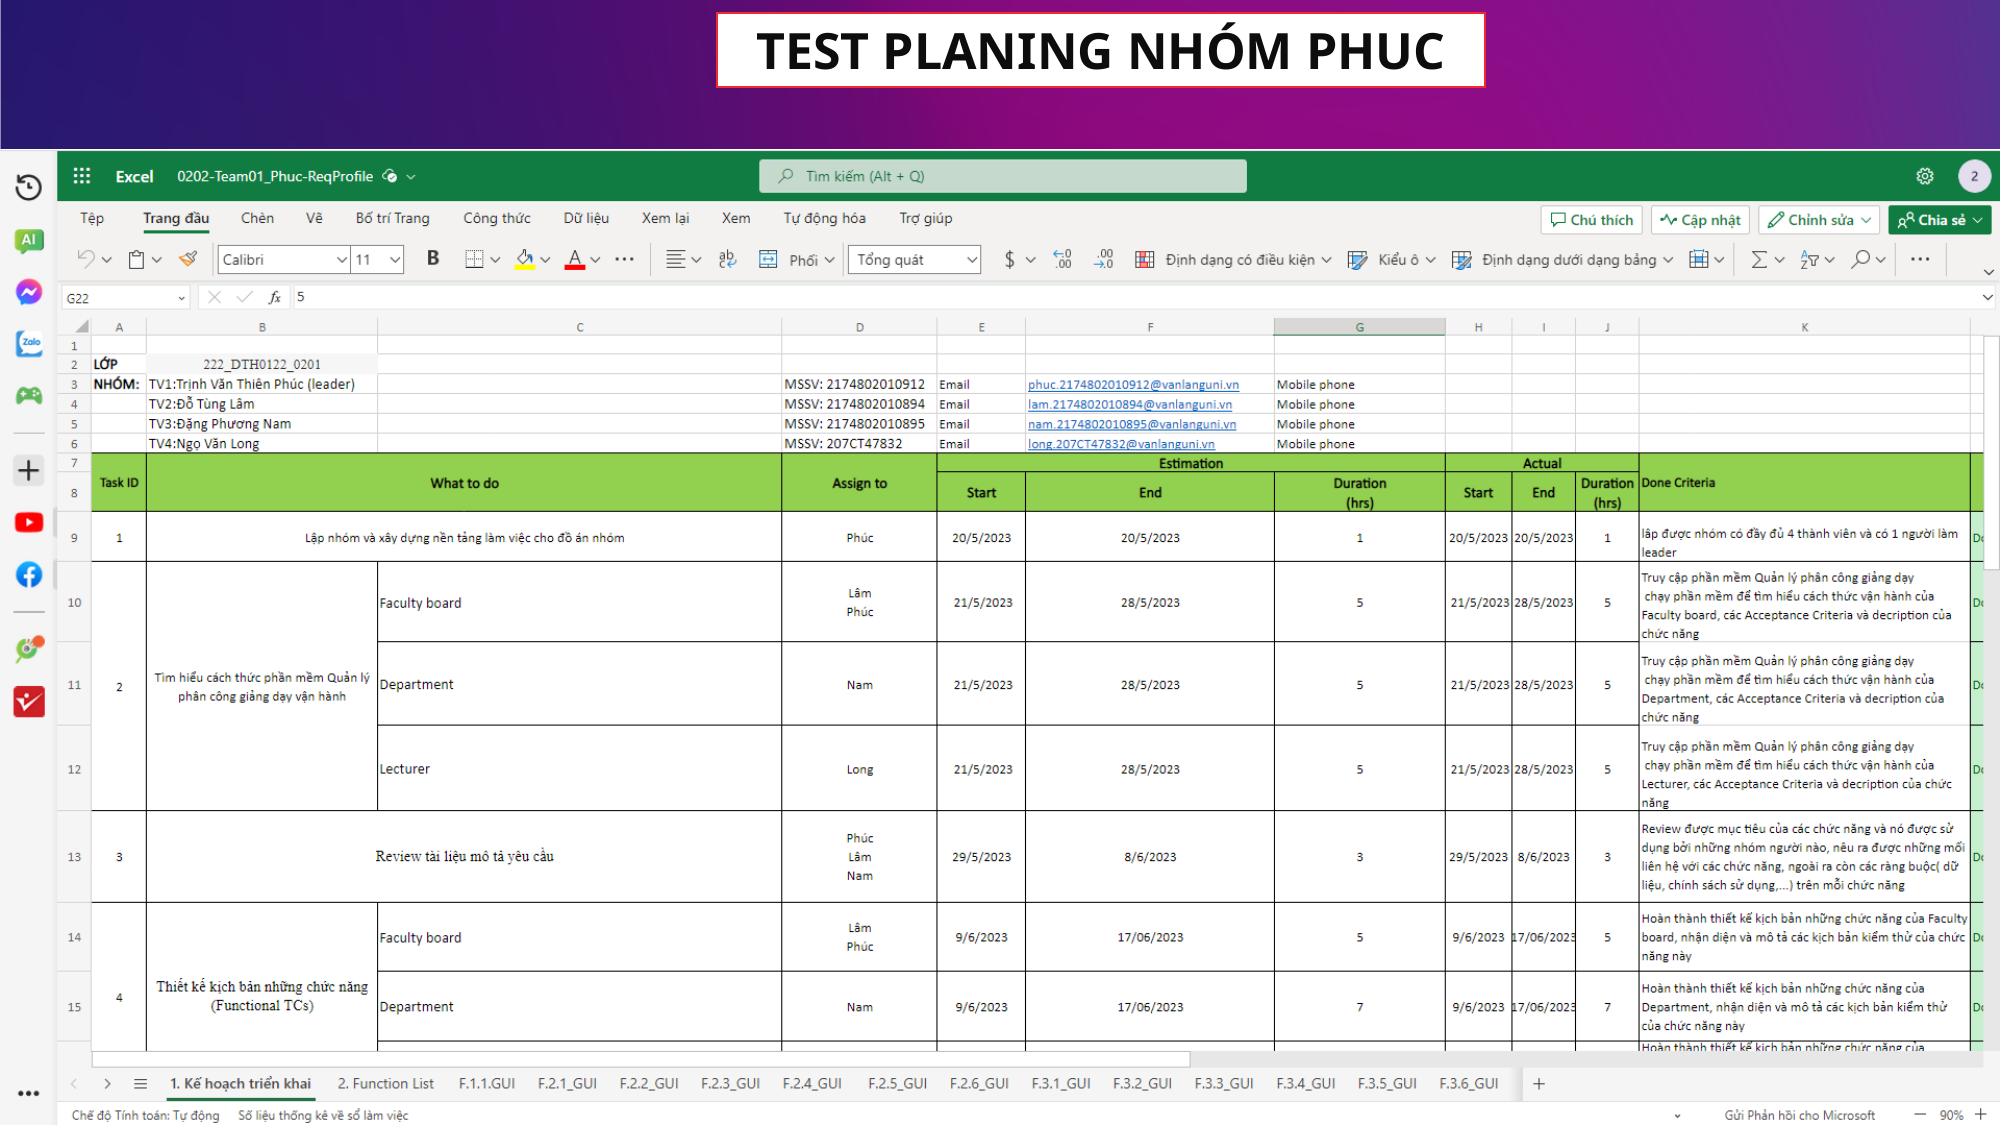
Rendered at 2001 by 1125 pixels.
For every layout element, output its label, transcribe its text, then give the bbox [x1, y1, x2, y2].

text_box TEST PLANING nhóm PHUC [716, 12, 1486, 88]
picture [0, 0, 2000, 1125]
